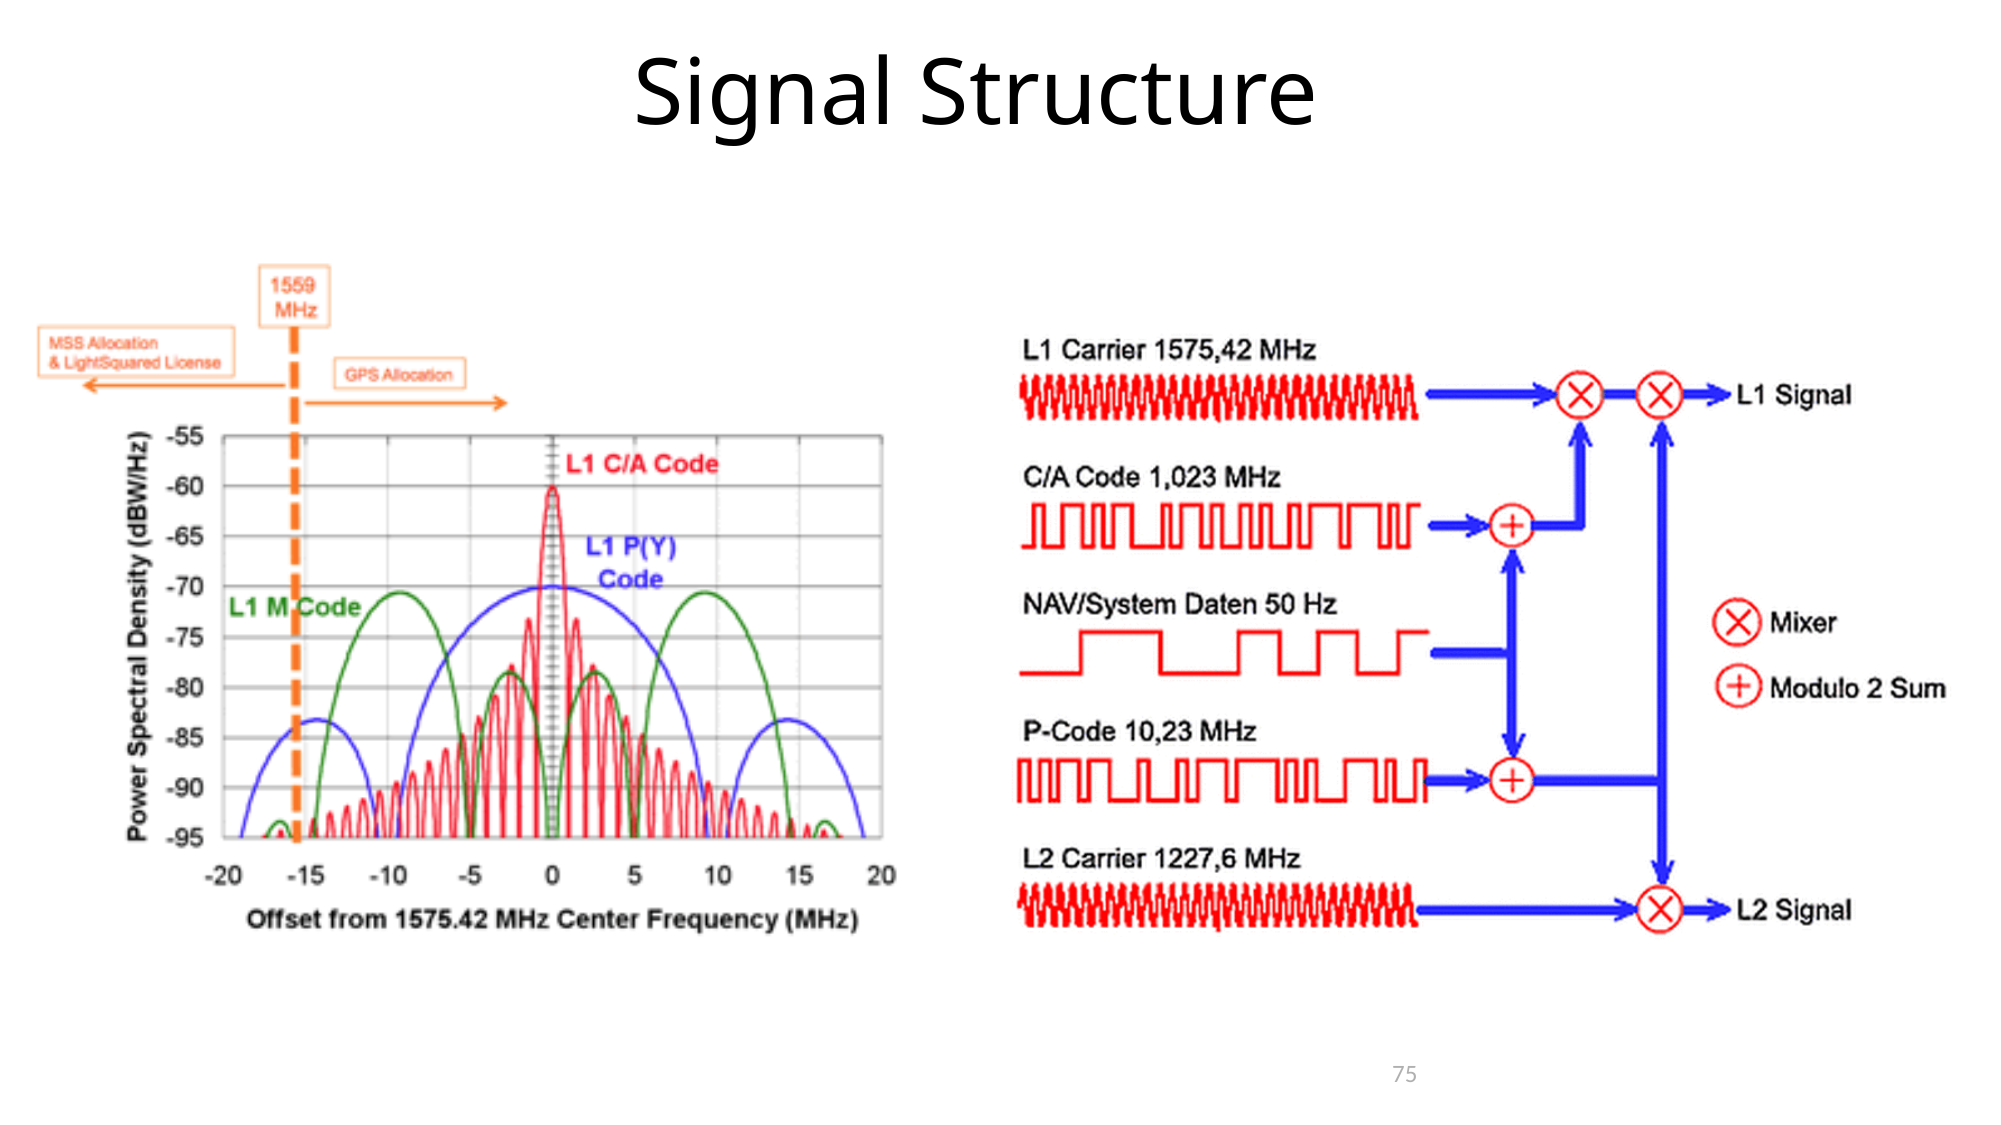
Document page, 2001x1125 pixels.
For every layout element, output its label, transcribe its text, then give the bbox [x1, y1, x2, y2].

slide_number 75 [1074, 957, 1425, 1125]
picture [28, 252, 917, 945]
text_box Signal Structure [30, 25, 1922, 151]
picture [1003, 320, 1958, 957]
